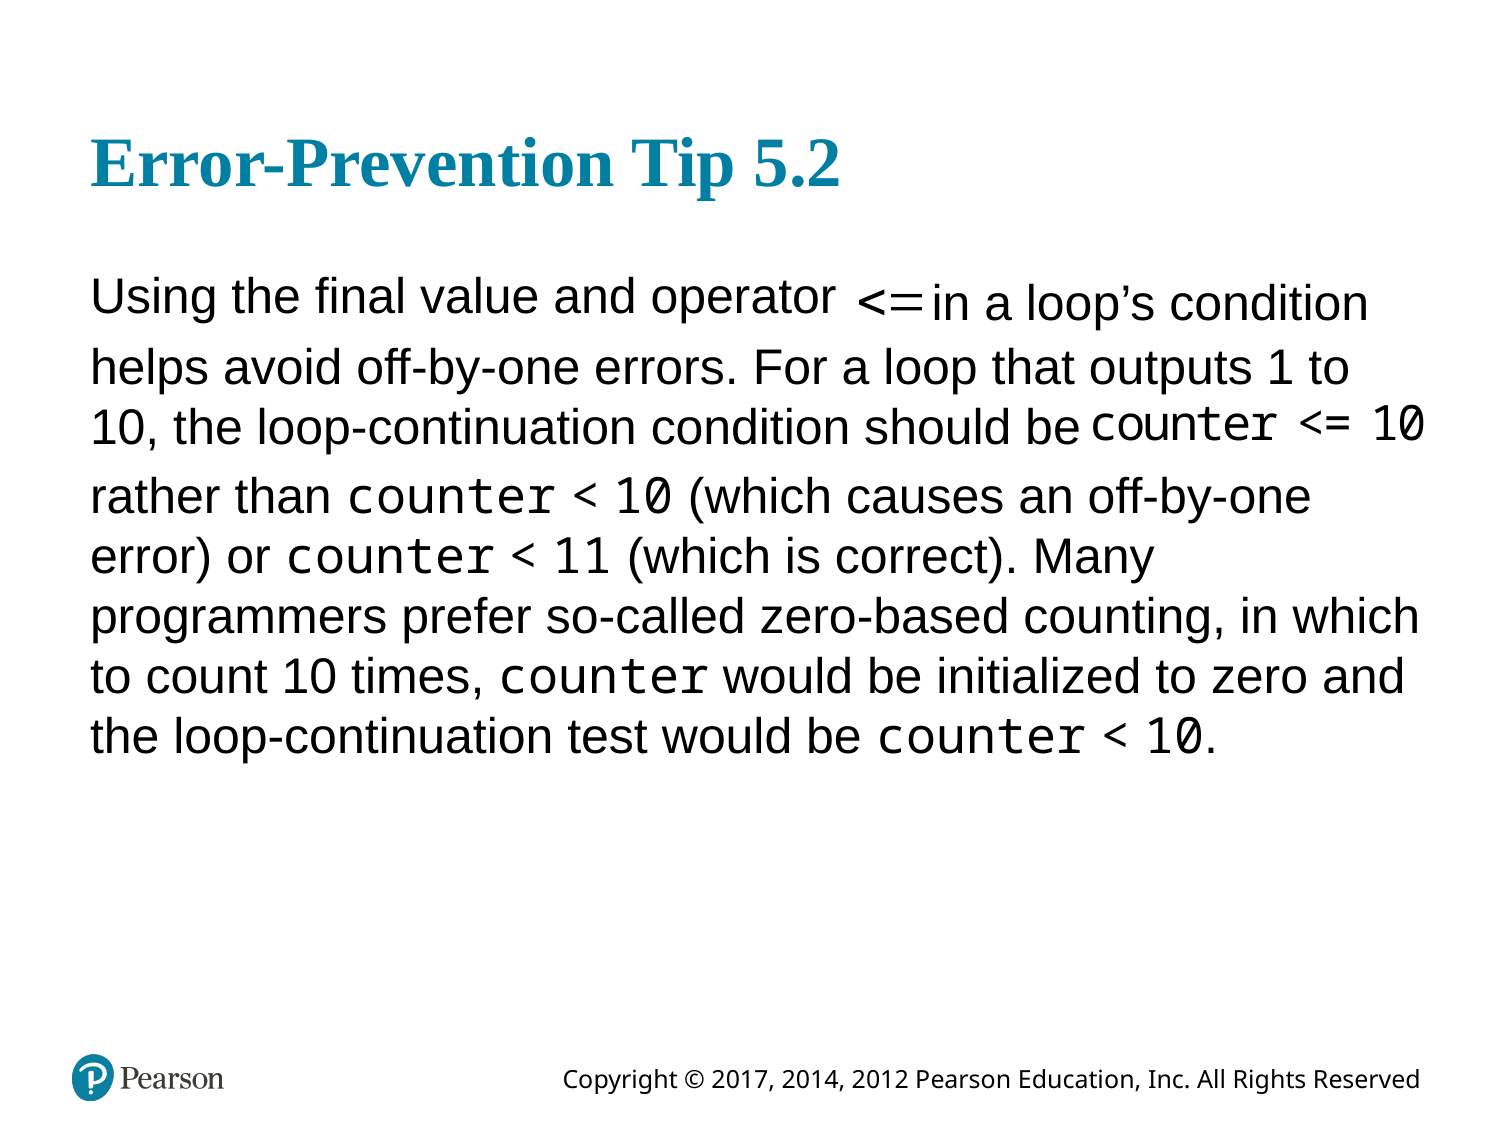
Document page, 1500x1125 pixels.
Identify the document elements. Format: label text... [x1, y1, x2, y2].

picture [72, 1087, 83, 1101]
picture [98, 1054, 224, 1101]
picture [80, 1063, 106, 1088]
picture [72, 1054, 88, 1070]
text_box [848, 282, 925, 328]
list in a loop’s condition [916, 271, 1410, 330]
list Using the final value and operator [75, 262, 858, 325]
list helps avoid off-by-one errors. For a loop that outputs 1 to 10, the loop-continuation condition should be [75, 344, 1425, 445]
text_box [1084, 399, 1431, 453]
title Error-Prevention Tip 5.2 [75, 35, 1425, 216]
list rather than counter < 10 (which causes an off-by-one error) or counter < 11 (which is correct). Many programmers prefer so-called zero-based counting, in which to count 10 times, counter would be initialized to zero and the loop-continuation test would be counter < 10. [75, 453, 1453, 774]
